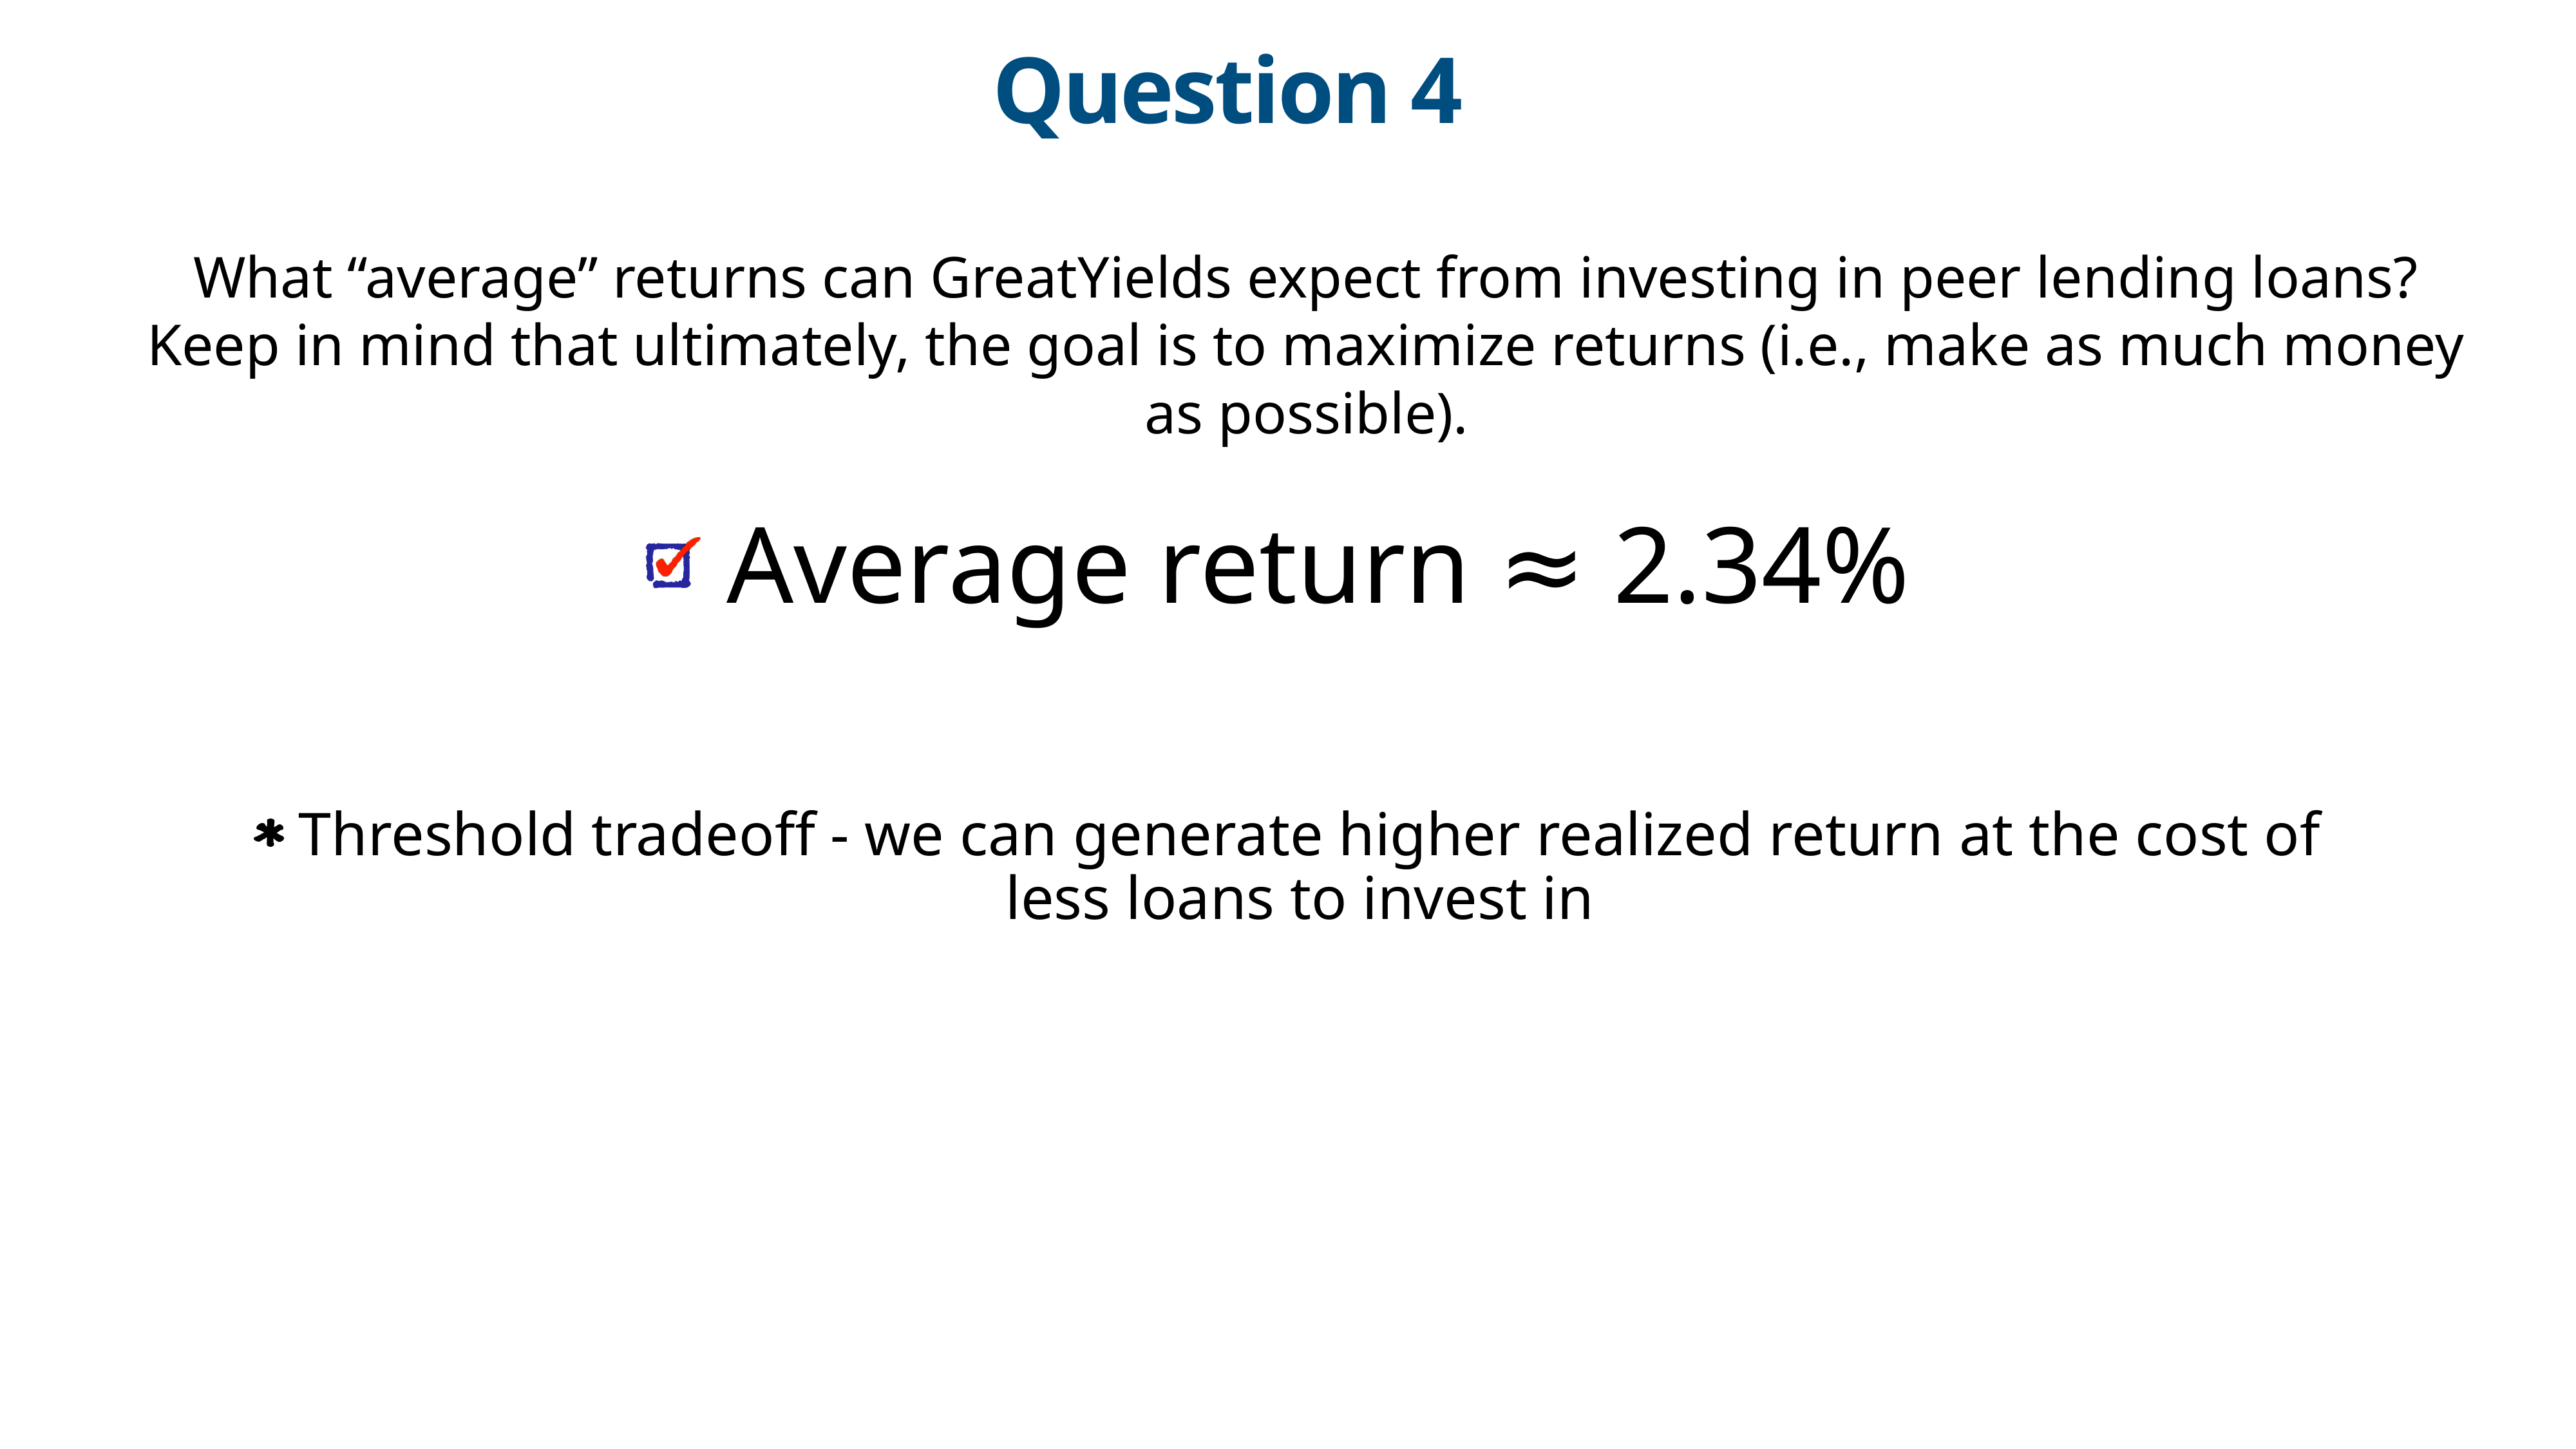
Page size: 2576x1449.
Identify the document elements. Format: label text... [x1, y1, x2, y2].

text_box Average return ≈ 2.34% [639, 507, 1937, 743]
picture [644, 537, 701, 589]
picture [254, 819, 284, 847]
text_box Question 4 [987, 48, 1589, 200]
text_box Threshold tradeoff - we can generate higher realized return at the cost of less loans to invest in [199, 799, 2377, 999]
text_box What “average” returns can GreatYields expect from investing in peer lending loans? Keep in mind that ultimately, the goal is to maximize returns (i.e., make as much money as possible). [122, 236, 2491, 518]
